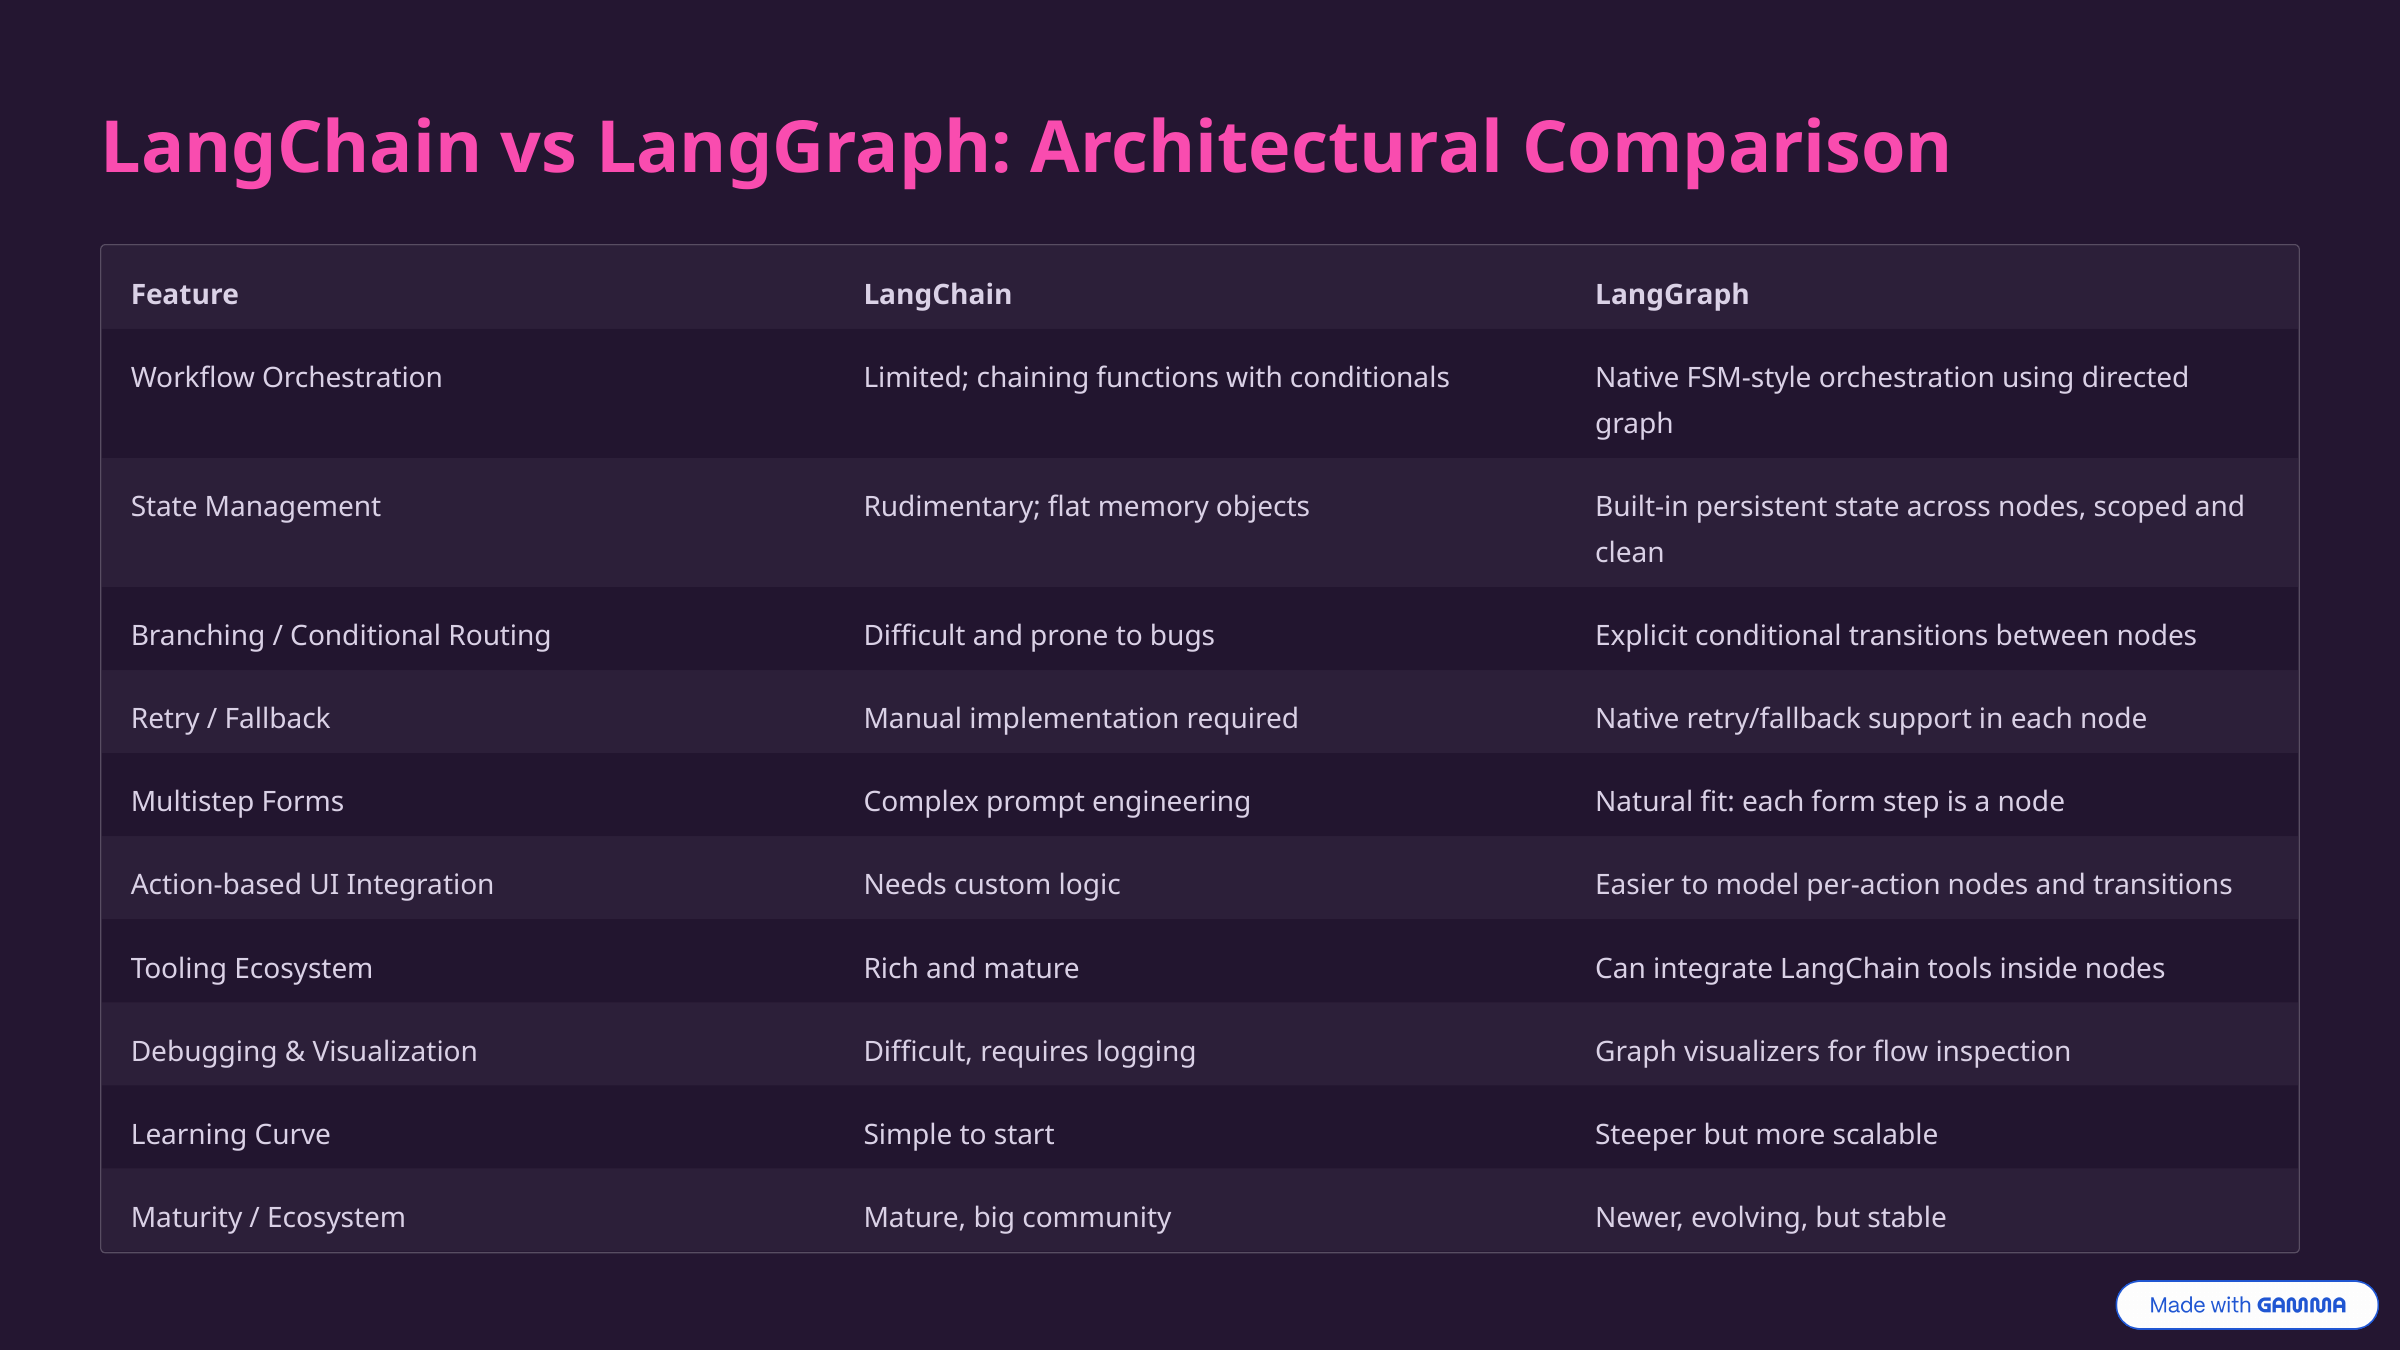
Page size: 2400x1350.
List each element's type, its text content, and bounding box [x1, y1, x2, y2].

text_box LangChain [863, 264, 1537, 311]
text_box Difficult and prone to bugs [863, 605, 1537, 652]
text_box Workflow Orchestration [130, 347, 805, 394]
text_box [101, 836, 2298, 919]
text_box Debugging & Visualization [130, 1020, 805, 1067]
text_box Complex prompt engineering [863, 771, 1537, 818]
text_box [101, 1002, 2298, 1085]
picture [2106, 1271, 2389, 1339]
text_box Newer, evolving, but stable [1595, 1186, 2269, 1233]
text_box LangChain vs LangGraph: Architectural Comparison [100, 97, 1828, 188]
text_box Simple to start [863, 1103, 1537, 1150]
text_box [101, 328, 2298, 458]
text_box Mature, big community [863, 1186, 1537, 1233]
text_box Graph visualizers for flow inspection [1595, 1020, 2269, 1067]
text_box [101, 587, 2298, 670]
text_box [101, 919, 2298, 1002]
text_box [101, 245, 2298, 328]
text_box [101, 1168, 2298, 1252]
text_box [101, 753, 2298, 836]
text_box Built-in persistent state across nodes, scoped and clean [1595, 476, 2269, 569]
text_box Branching / Conditional Routing [130, 605, 805, 652]
text_box Easier to model per-action nodes and transitions [1595, 854, 2269, 901]
text_box Explicit conditional transitions between nodes [1595, 605, 2269, 652]
text_box Can integrate LangChain tools inside nodes [1595, 937, 2269, 984]
text_box [101, 670, 2298, 753]
text_box Natural fit: each form step is a node [1595, 771, 2269, 818]
text_box Action-based UI Integration [130, 854, 805, 901]
text_box Manual implementation required [863, 688, 1537, 735]
text_box Difficult, requires logging [863, 1020, 1537, 1067]
text_box [101, 458, 2298, 587]
text_box Feature [130, 264, 805, 311]
text_box Rudimentary; flat memory objects [863, 476, 1537, 523]
text_box Limited; chaining functions with conditionals [863, 347, 1537, 394]
text_box Native FSM-style orchestration using directed graph [1595, 347, 2269, 440]
text_box Multistep Forms [130, 771, 805, 818]
text_box LangGraph [1595, 264, 2269, 311]
text_box Tooling Ecosystem [130, 937, 805, 984]
text_box Maturity / Ecosystem [130, 1186, 805, 1233]
text_box Steeper but more scalable [1595, 1103, 2269, 1150]
text_box Learning Curve [130, 1103, 805, 1150]
text_box Retry / Fallback [130, 688, 805, 735]
text_box [101, 1085, 2298, 1168]
text_box Needs custom logic [863, 854, 1537, 901]
text_box State Management [130, 476, 805, 523]
text_box Native retry/fallback support in each node [1595, 688, 2269, 735]
text_box Rich and mature [863, 937, 1537, 984]
